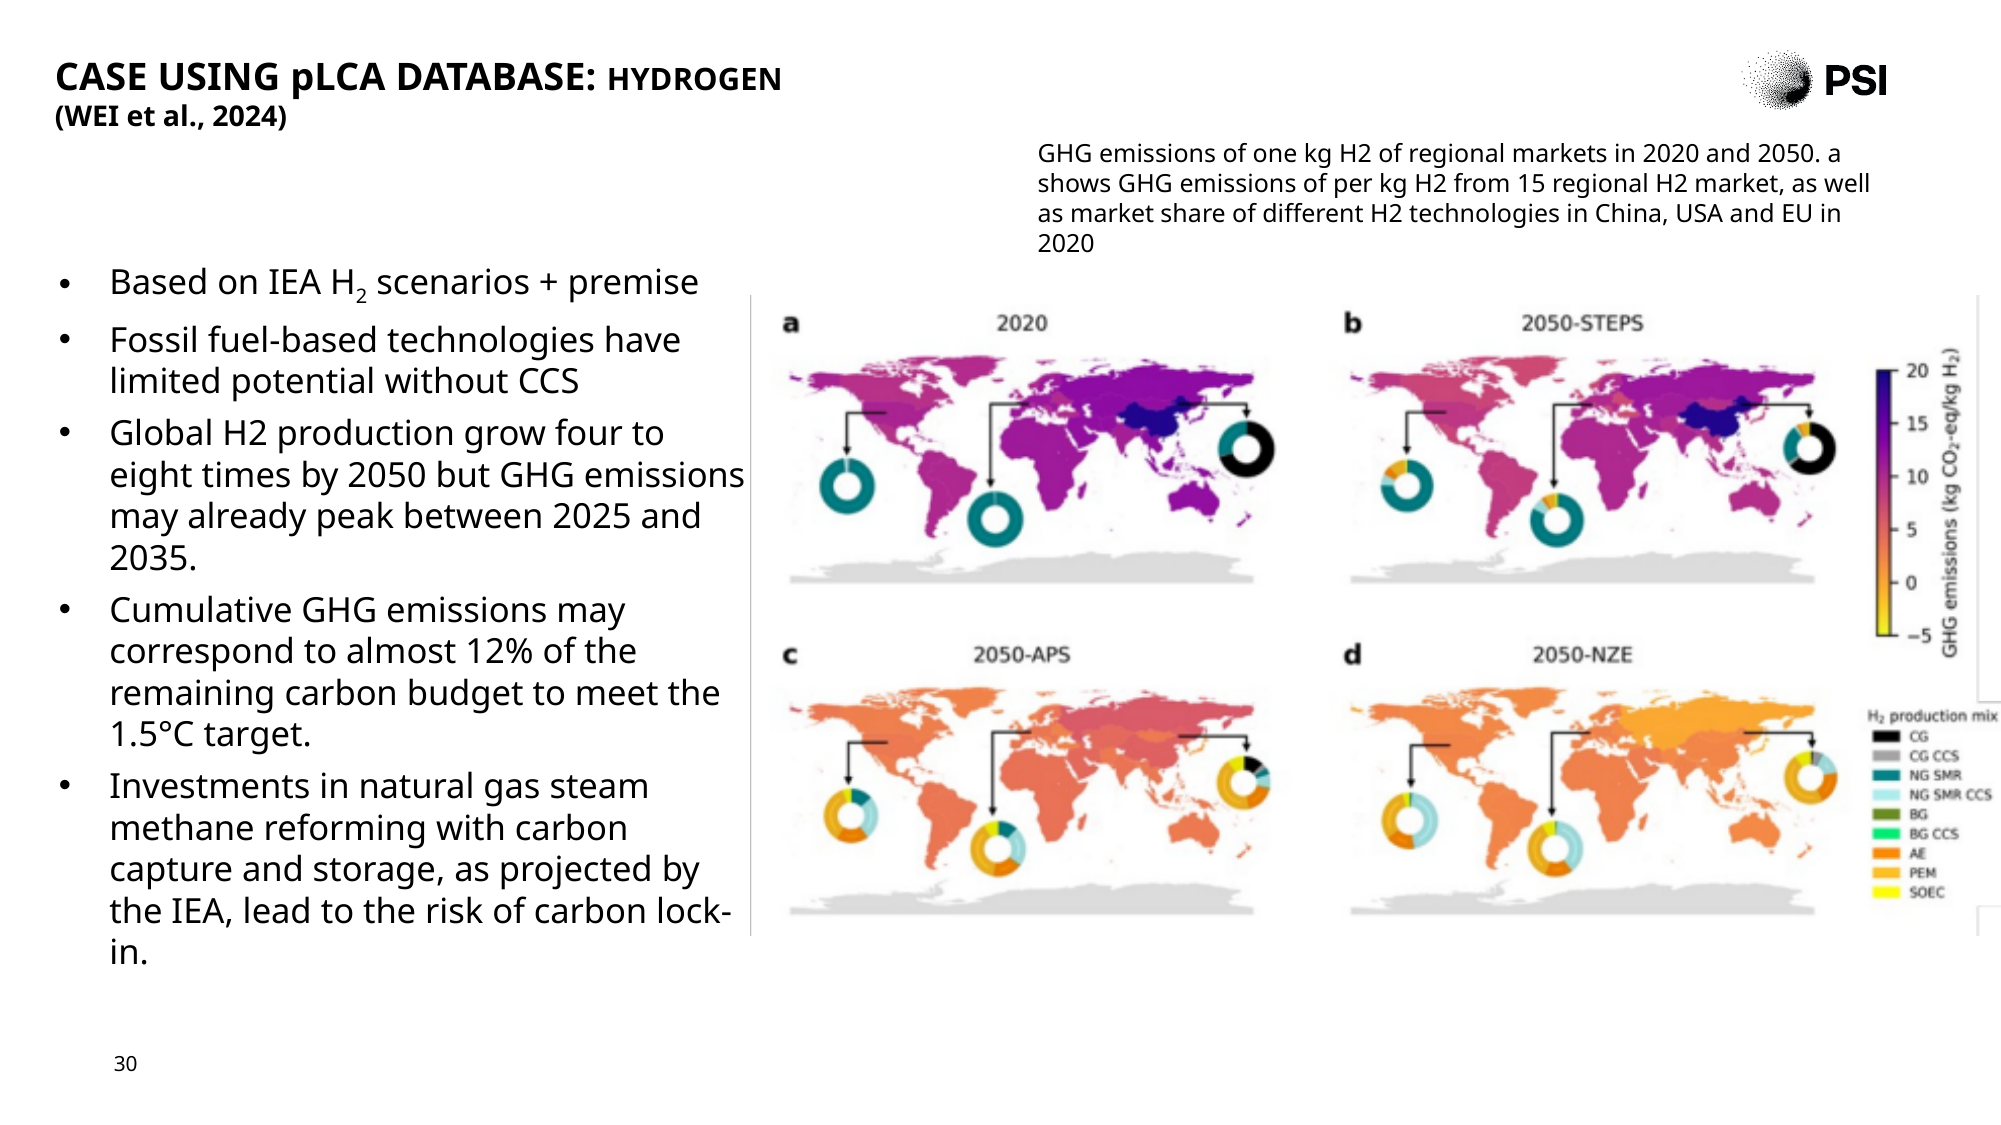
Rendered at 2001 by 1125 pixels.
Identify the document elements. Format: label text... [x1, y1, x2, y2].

text_box GHG emissions of one kg H2 of regional markets in 2020 and 2050. a shows GHG emissions of per kg H2 from 15 regional H2 market, as well as market share of different H2 technologies in China, USA and EU in 2020 [1022, 129, 1898, 265]
picture [737, 295, 2000, 936]
slide_number 30 [114, 1050, 230, 1075]
list Based on IEA H2 scenarios + premise Fossil fuel-based technologies have limited potential without CCS Global H2 production grow four to eight times by 2050 but GHG emissions may already peak between 2025 and 2035. Cumulative GHG emissions may correspond to almost 12% of the remaining carbon budget to meet the 1.5°C target. Investments in natural gas steam methane reforming with carbon capture and storage, as projected by the IEA, lead to the risk of carbon lock-in. [58, 208, 757, 980]
title CASE USING pLCA DATABASE: HYDROGEN (WEI et al., 2024) [54, 52, 1943, 134]
